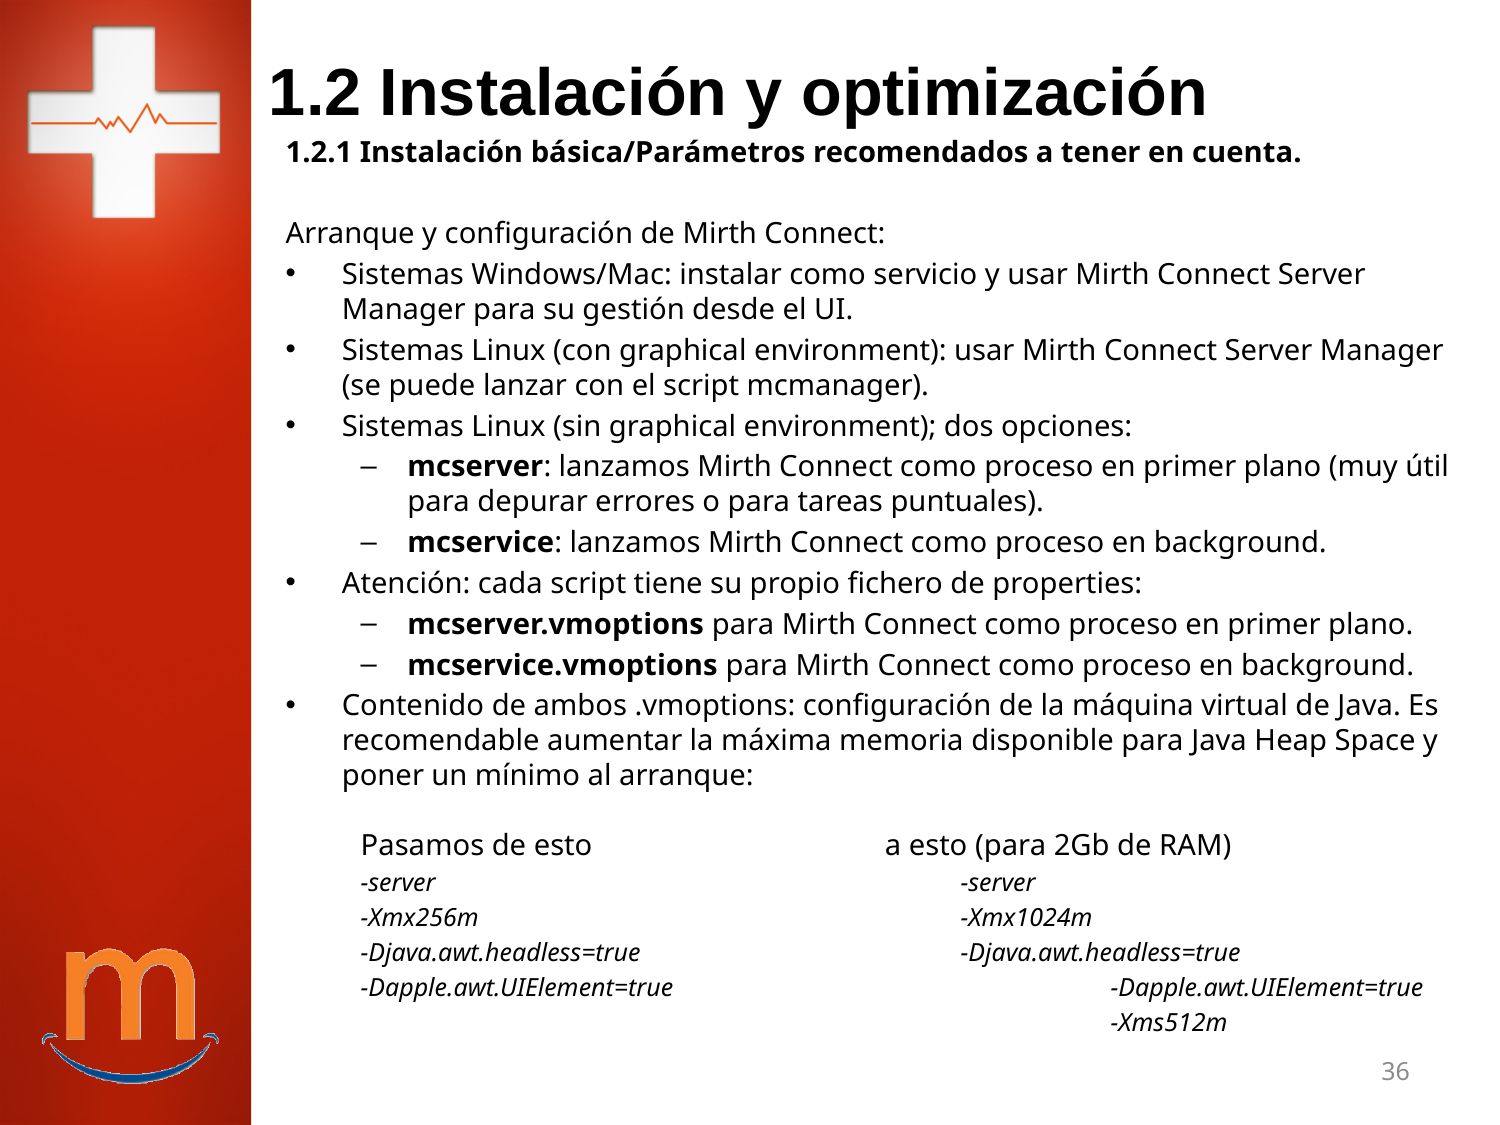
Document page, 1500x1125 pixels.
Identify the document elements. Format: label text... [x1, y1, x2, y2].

picture [0, 0, 1500, 1125]
slide_number 36 [1074, 1071, 1425, 1103]
text_box 1.2.1 Instalación básica/Parámetros recomendados a tener en cuenta. Arranque y configuración de Mirth Connect: Sistemas Windows/Mac: instalar como servicio y usar Mirth Connect Server Manager para su gestión desde el UI. Sistemas Linux (con graphical environment): usar Mirth Connect Server Manager (se puede lanzar con el script mcmanager). Sistemas Linux (sin graphical environment); dos opciones: mcserver: lanzamos Mirth Connect como proceso en primer plano (muy útil para depurar errores o para tareas puntuales). mcservice: lanzamos Mirth Connect como proceso en background. Atención: cada script tiene su propio fichero de properties: mcserver.vmoptions para Mirth Connect como proceso en primer plano. mcservice.vmoptions para Mirth Connect como proceso en background. Contenido de ambos .vmoptions: configuración de la máquina virtual de Java. Es recomendable aumentar la máxima memoria disponible para Java Heap Space y poner un mínimo al arranque: Pasamos de esto a esto (para 2Gb de RAM) -server -server -Xmx256m -Xmx1024m -Djava.awt.headless=true -Djava.awt.headless=true -Dapple.awt.UIElement=true -Dapple.awt.UIElement=true -Xms512m [270, 125, 1484, 1071]
title 1.2 Instalación y optimización [253, 2, 1500, 176]
